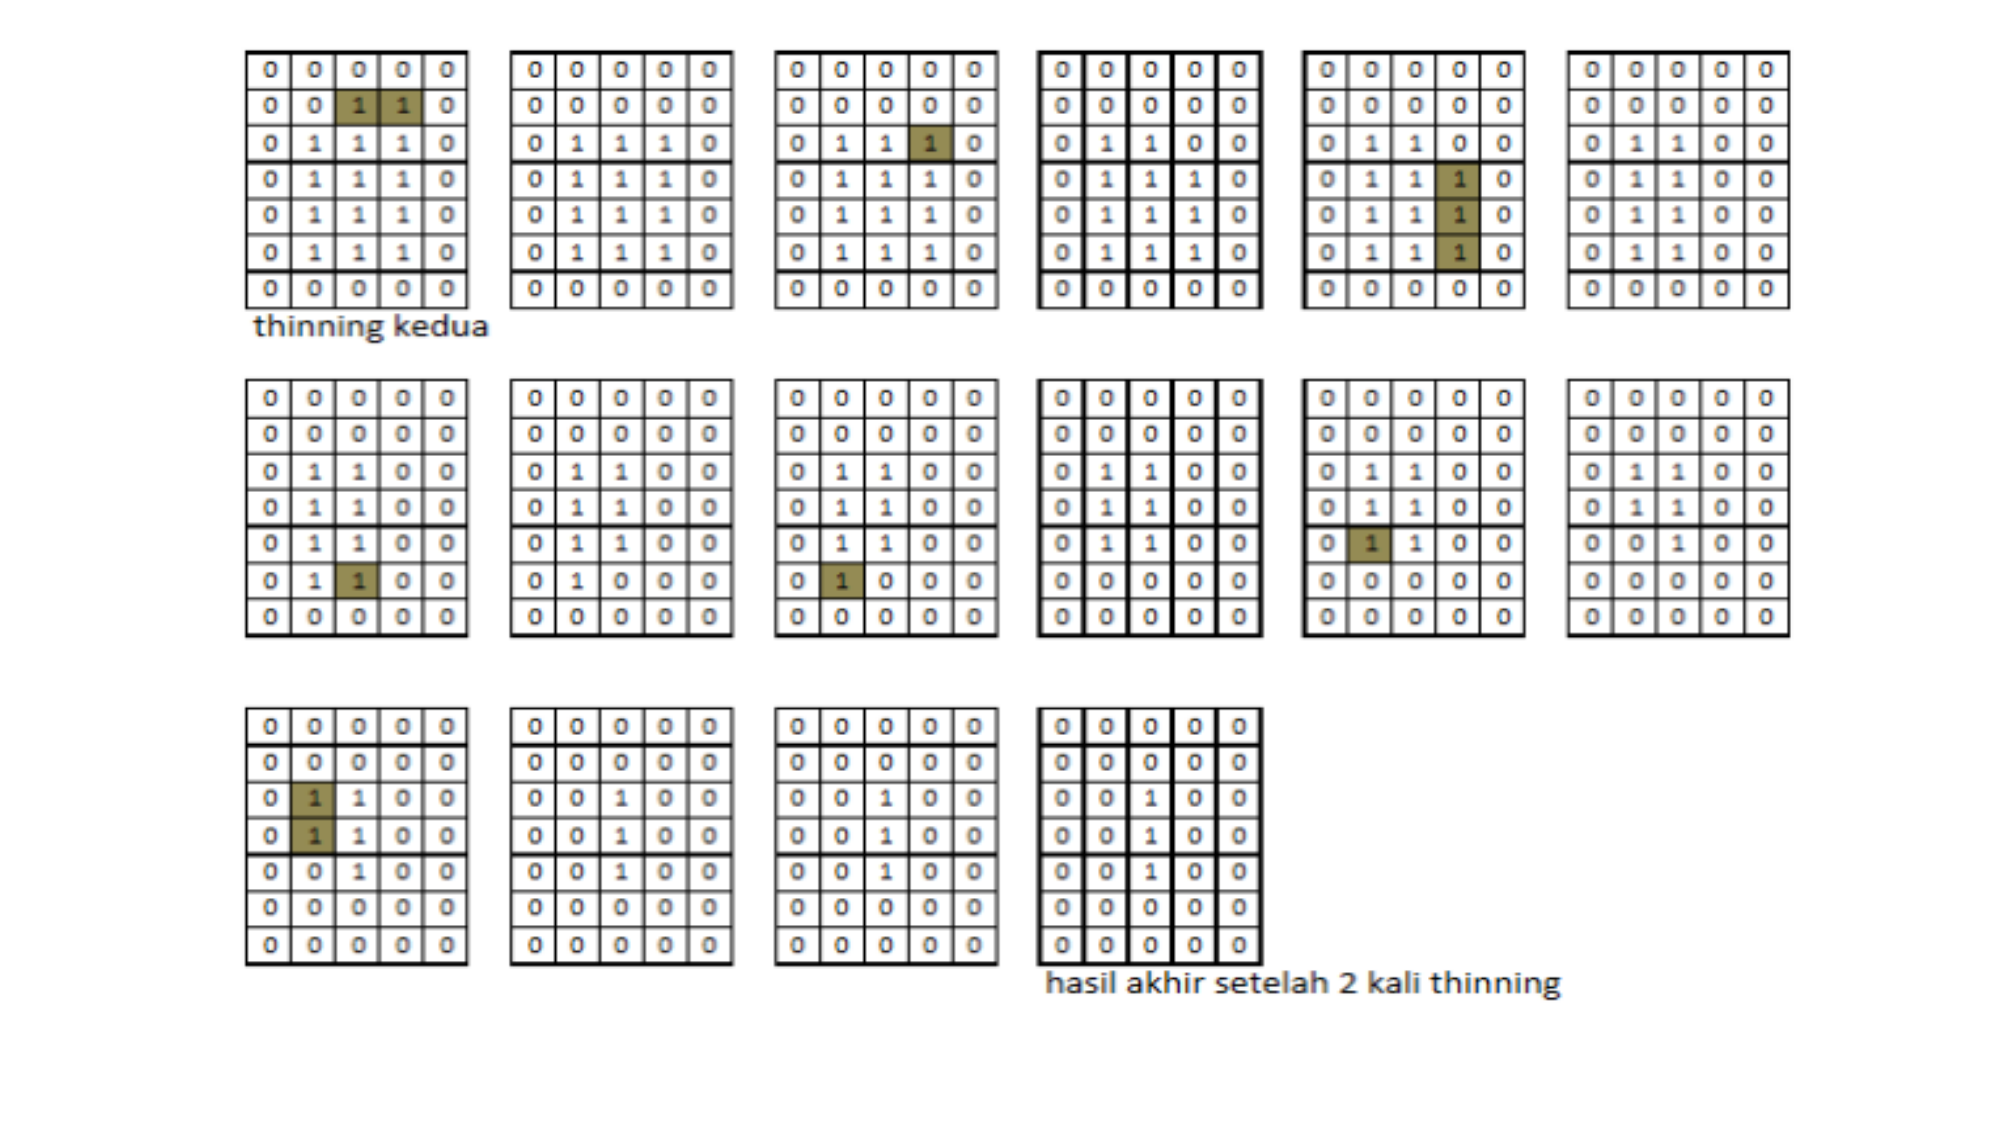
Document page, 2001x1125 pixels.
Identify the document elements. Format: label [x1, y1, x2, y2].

picture [198, 28, 1851, 1030]
